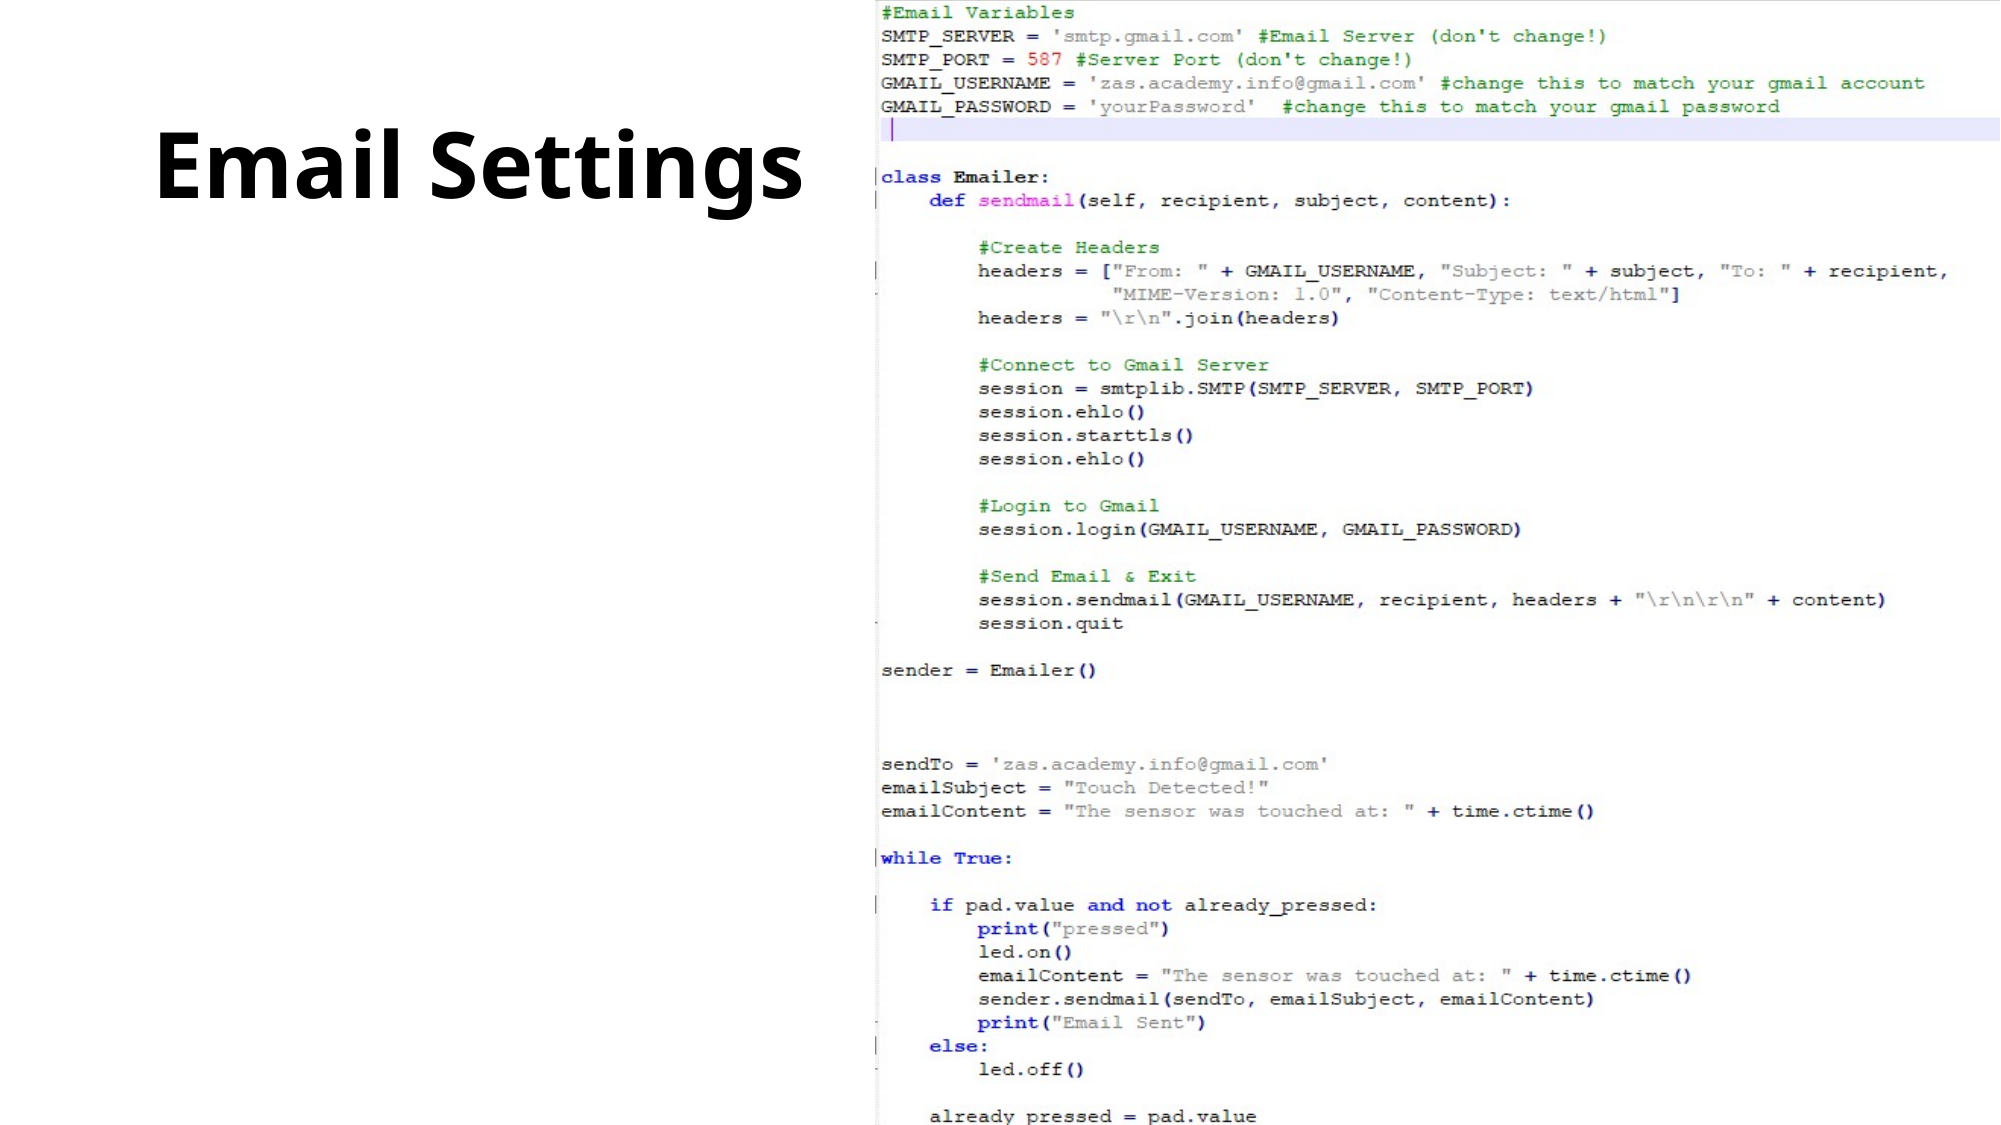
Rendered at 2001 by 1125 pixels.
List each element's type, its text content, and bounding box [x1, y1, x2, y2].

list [875, 0, 2000, 1125]
title Email Settings [137, 59, 875, 278]
